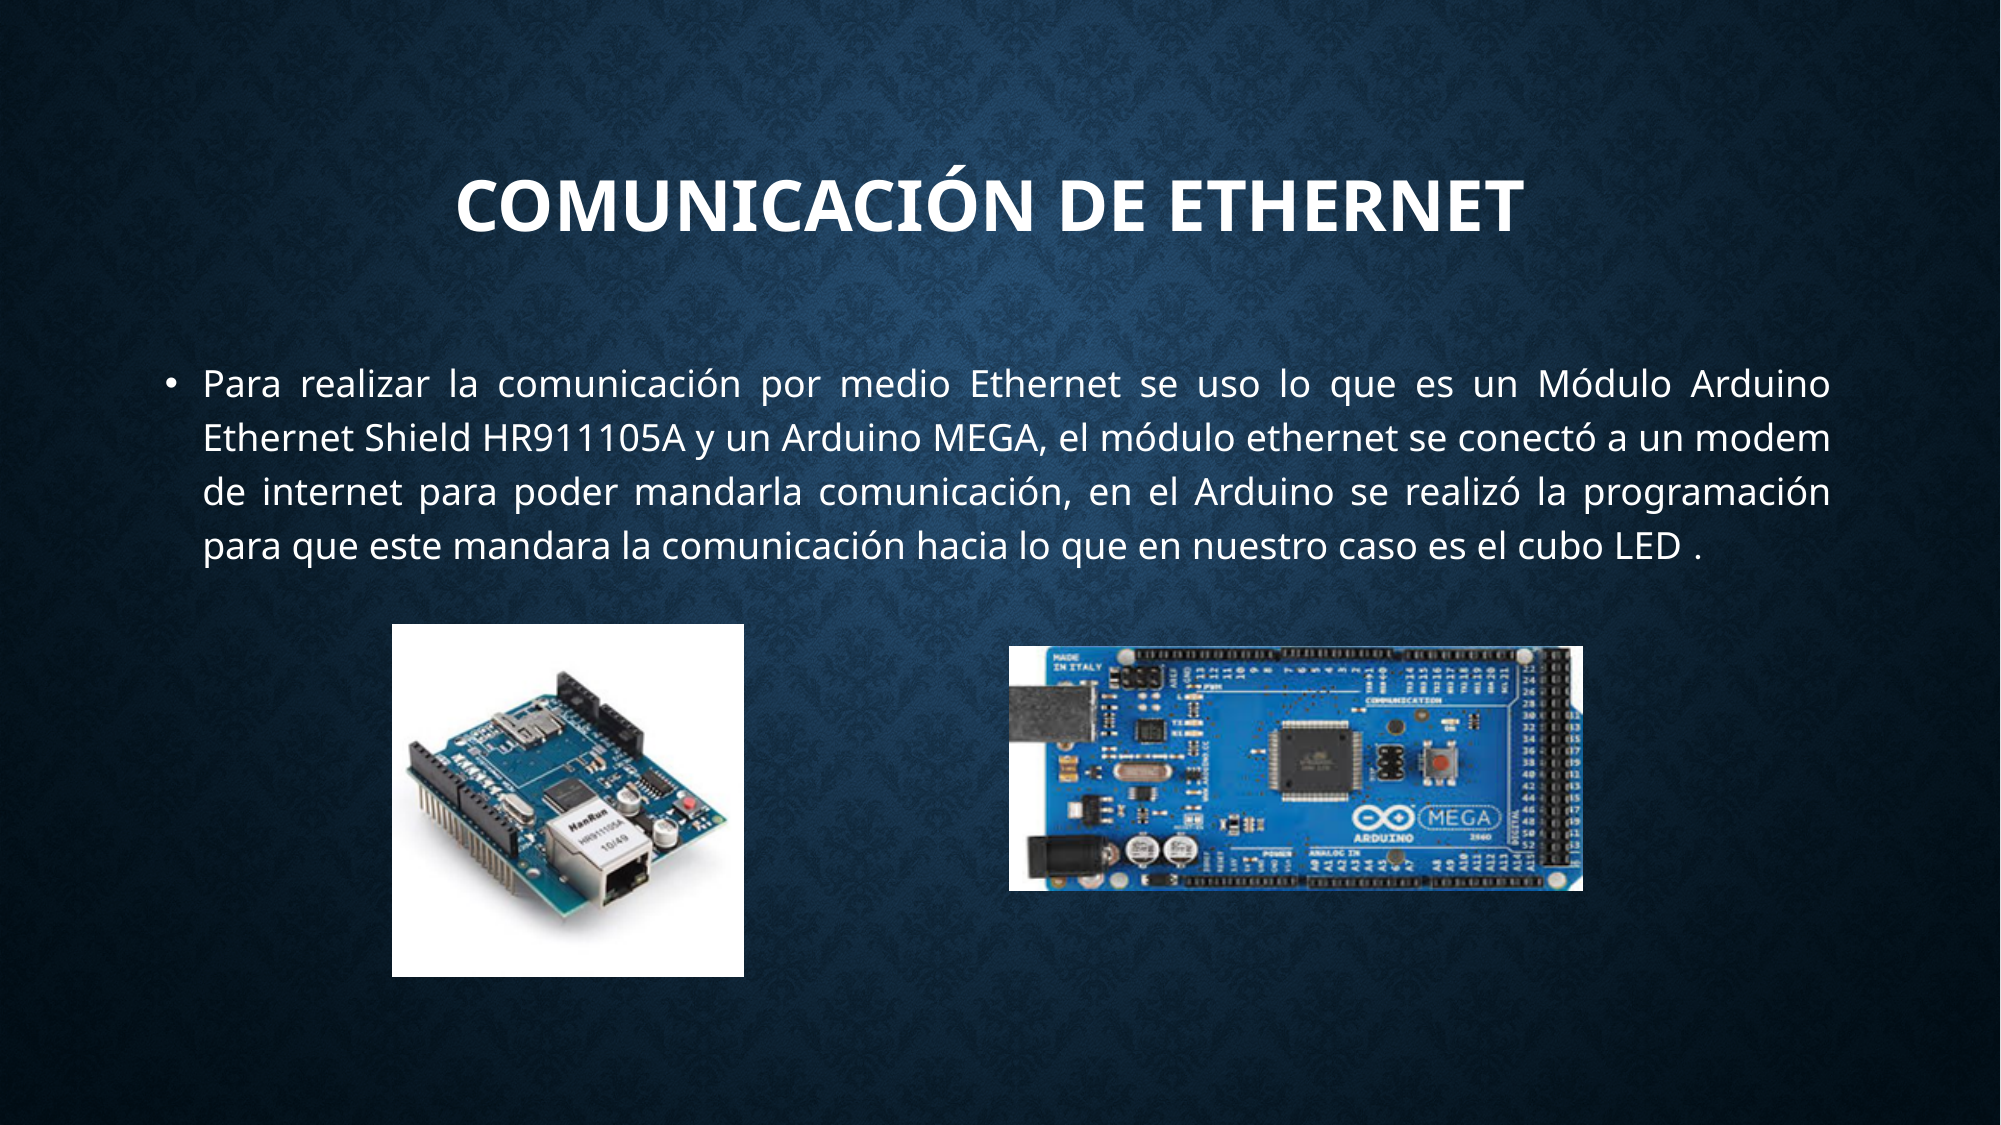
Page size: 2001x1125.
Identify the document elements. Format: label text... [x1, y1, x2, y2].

picture [1008, 646, 1584, 892]
title Comunicación de ethernet [149, 99, 1849, 318]
list Para realizar la comunicación por medio Ethernet se uso lo que es un Módulo Arduino Ethernet Shield HR911105A y un Arduino MEGA, el módulo ethernet se conectó a un modem de internet para poder mandarla comunicación, en el Arduino se realizó la programación para que este mandara la comunicación hacia lo que en nuestro caso es el cubo LED . [149, 343, 1849, 950]
picture [392, 624, 745, 977]
